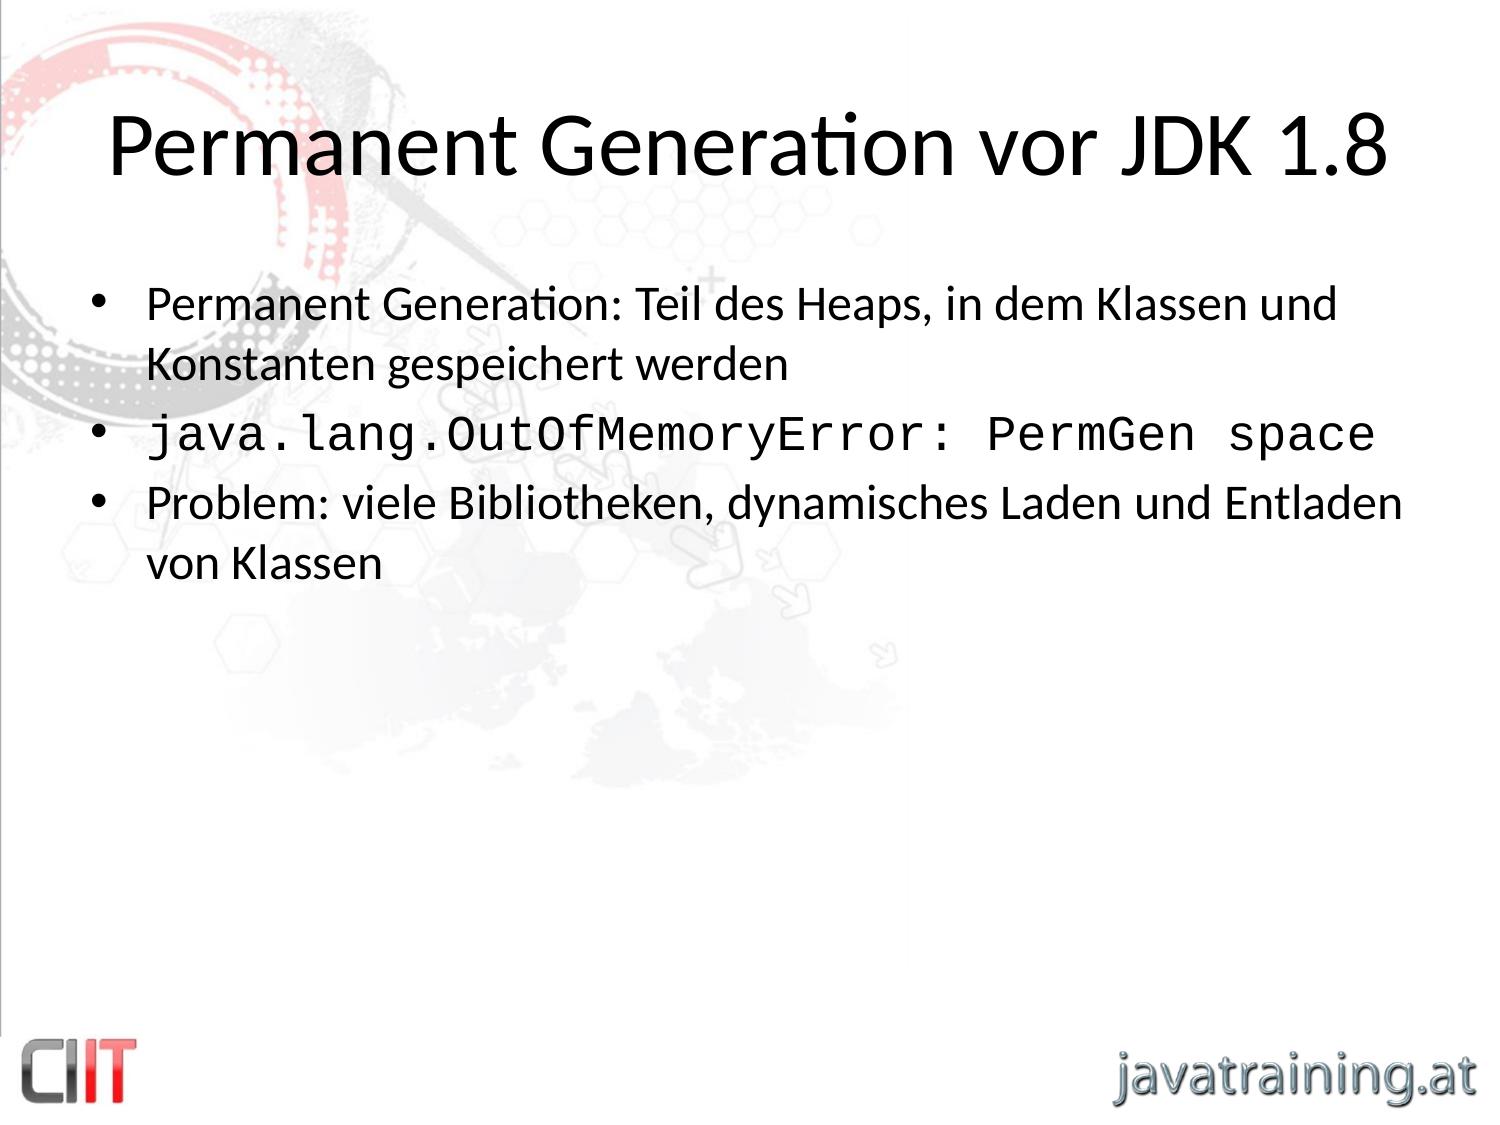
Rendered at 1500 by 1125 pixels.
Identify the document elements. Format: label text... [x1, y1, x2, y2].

title Permanent Generation vor JDK 1.8 [75, 45, 1425, 233]
picture [0, 0, 1500, 1125]
list Permanent Generation: Teil des Heaps, in dem Klassen und Konstanten gespeichert werden java.lang.OutOfMemoryError: PermGen space Problem: viele Bibliotheken, dynamisches Laden und Entladen von Klassen [75, 262, 1425, 1005]
